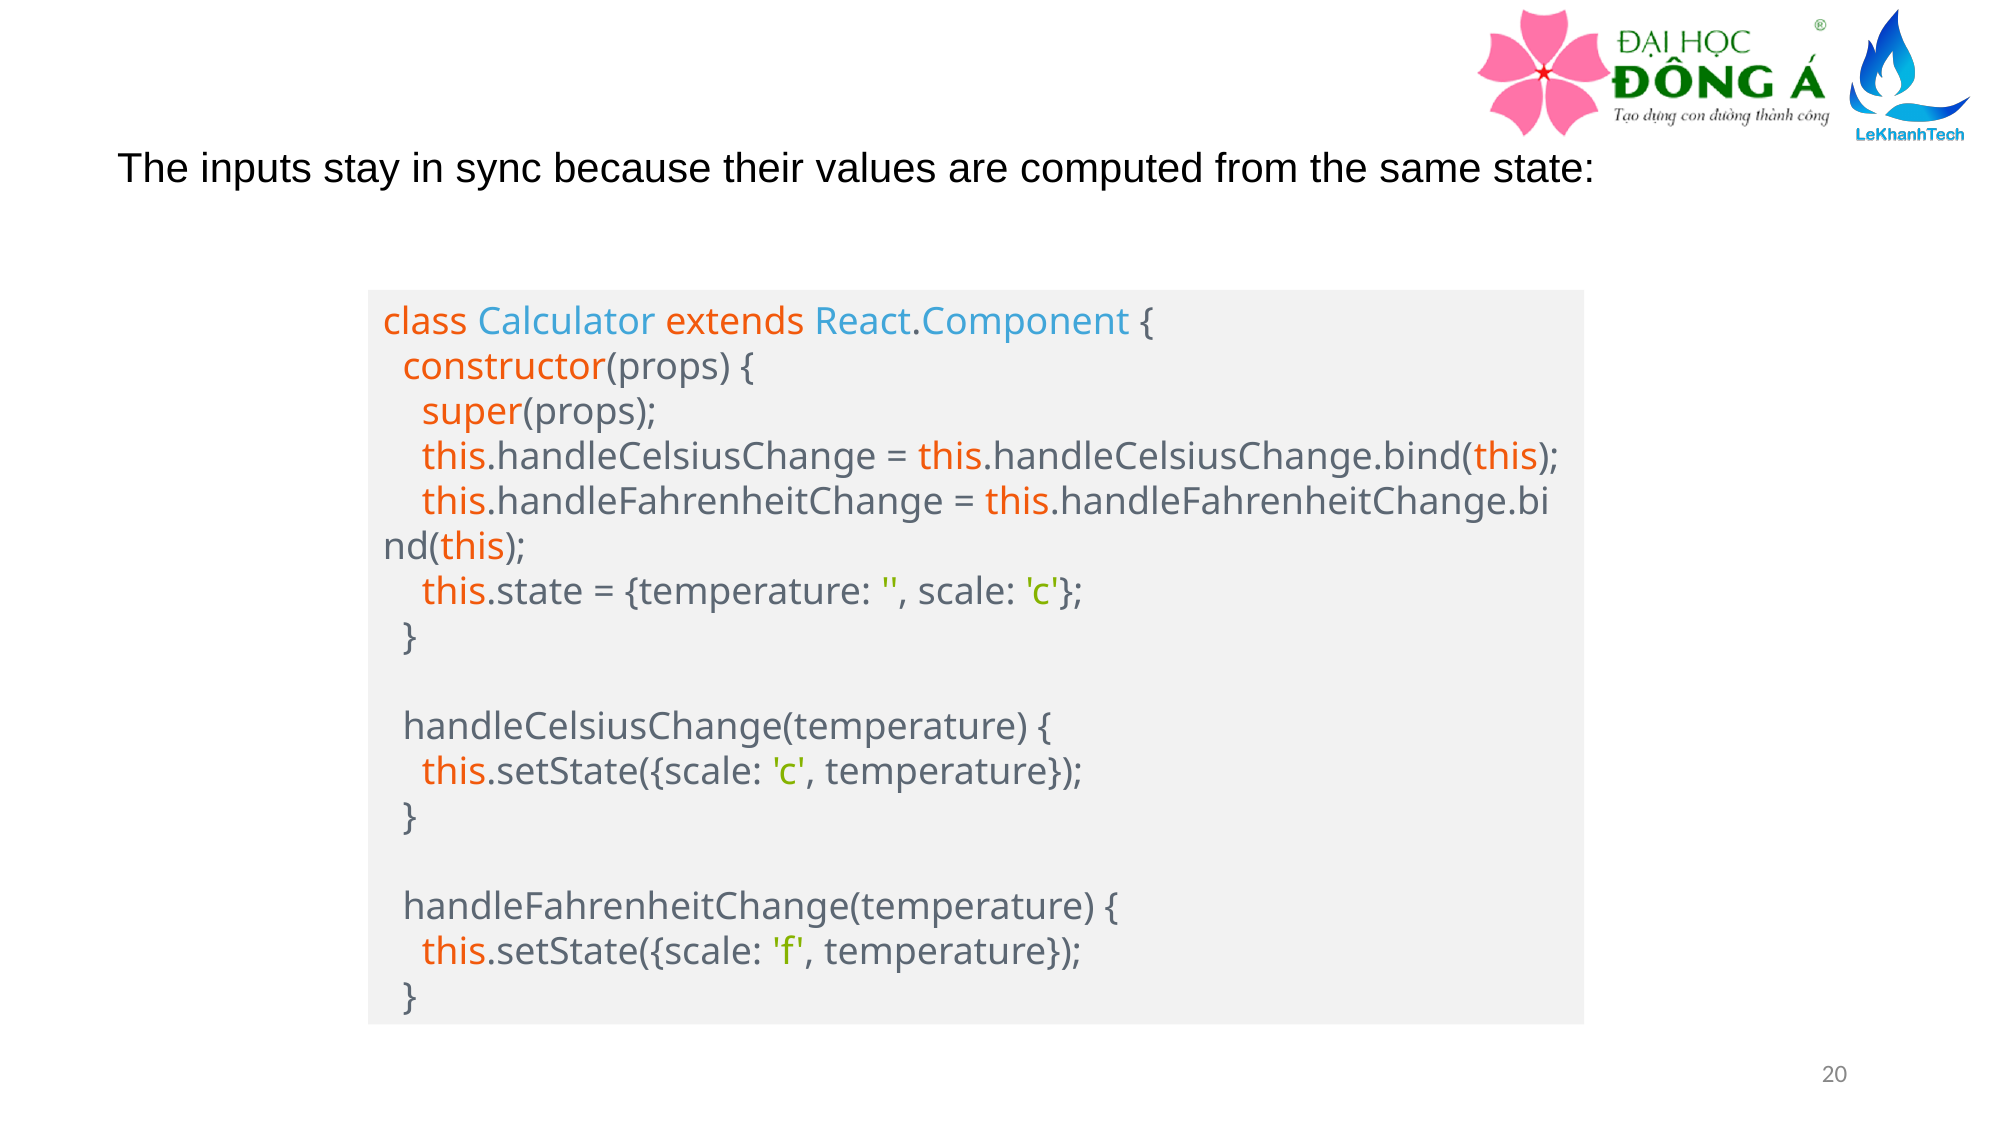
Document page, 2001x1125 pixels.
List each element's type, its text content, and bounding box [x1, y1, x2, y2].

text_box The inputs stay in sync because their values are computed from the same state: [102, 133, 1721, 199]
picture [1465, 5, 1980, 144]
text_box class Calculator extends React.Component { constructor(props) { super(props); this.handleCelsiusChange = this.handleCelsiusChange.bind(this); this.handleFahrenheitChange = this.handleFahrenheitChange.bind(this); this.state = {temperature: '', scale: 'c'}; } handleCelsiusChange(temperature) { this.setState({scale: 'c', temperature}); } handleFahrenheitChange(temperature) { this.setState({scale: 'f', temperature}); } [368, 289, 1585, 1025]
slide_number 20 [1412, 1042, 1863, 1103]
